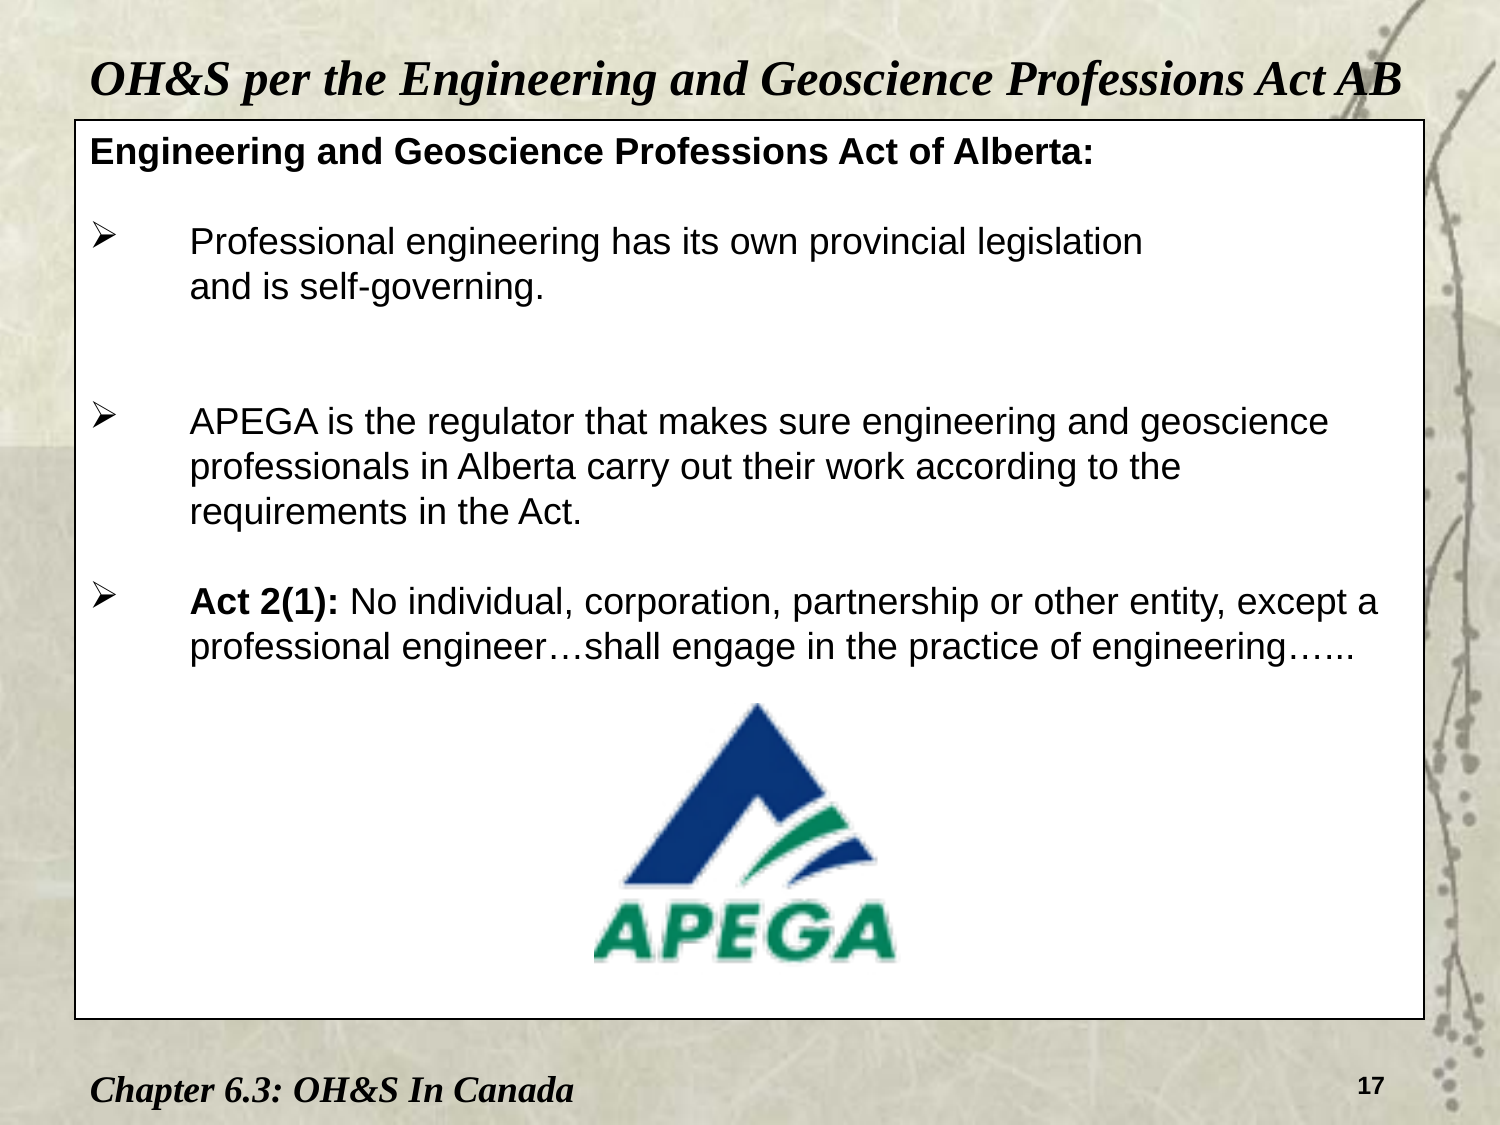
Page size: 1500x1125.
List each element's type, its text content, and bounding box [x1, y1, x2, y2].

text_box Chapter 6.3: OH&S In Canada [74, 1049, 750, 1125]
text_box 17 [1249, 1062, 1400, 1100]
text_box OH&S per the Engineering and Geoscience Professions Act AB [74, 29, 1425, 120]
picture [0, 0, 1500, 1125]
text_box Engineering and Geoscience Professions Act of Alberta: Professional engineering has its own provincial legislation and is self-governing. APEGA is the regulator that makes sure engineering and geoscience professionals in Alberta carry out their work according to the requirements in the Act. Act 2(1): No individual, corporation, partnership or other entity, except a professional engineer…shall engage in the practice of engineering…... [74, 120, 1425, 1020]
